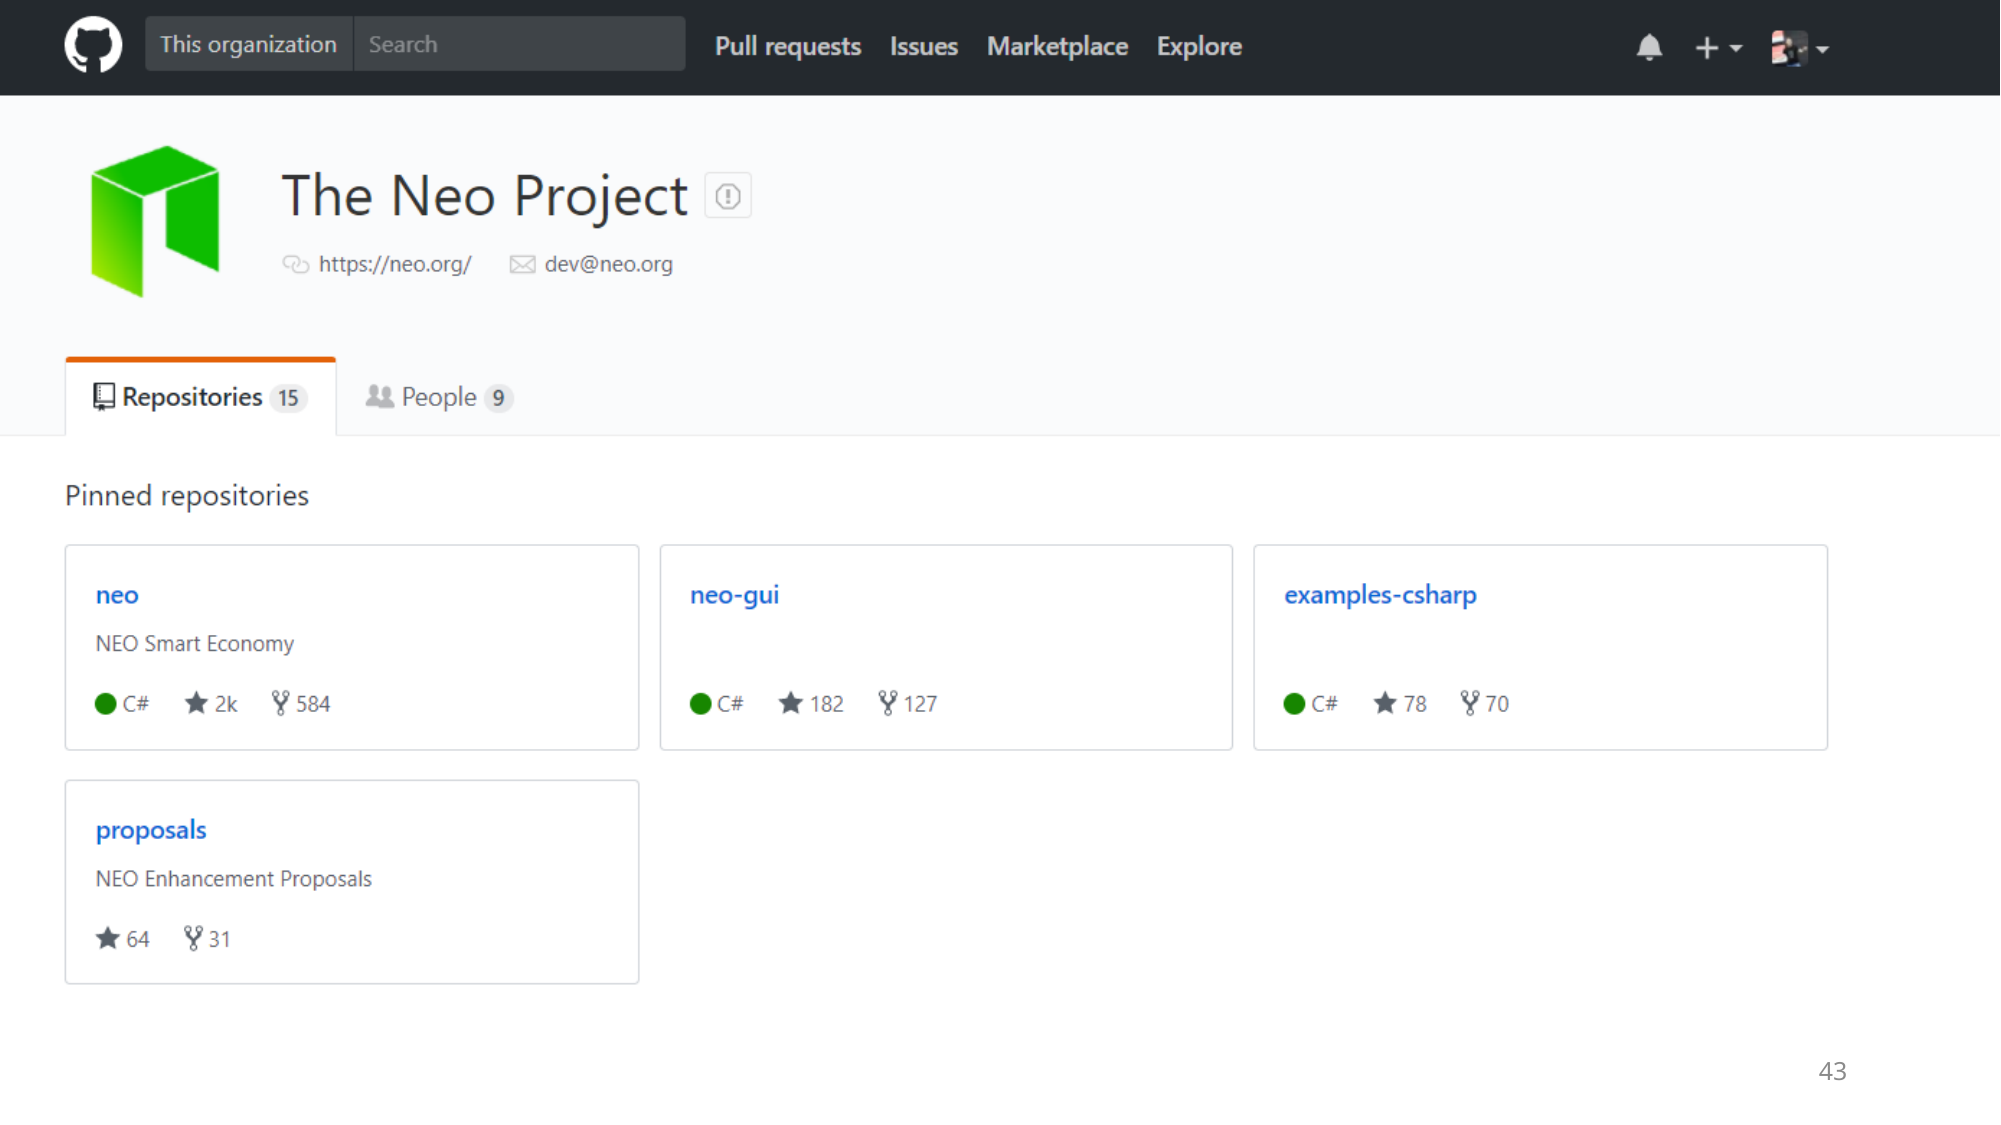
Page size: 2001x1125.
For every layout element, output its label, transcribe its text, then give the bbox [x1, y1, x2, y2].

picture [0, 0, 2000, 1028]
slide_number 43 [1325, 1042, 1863, 1103]
